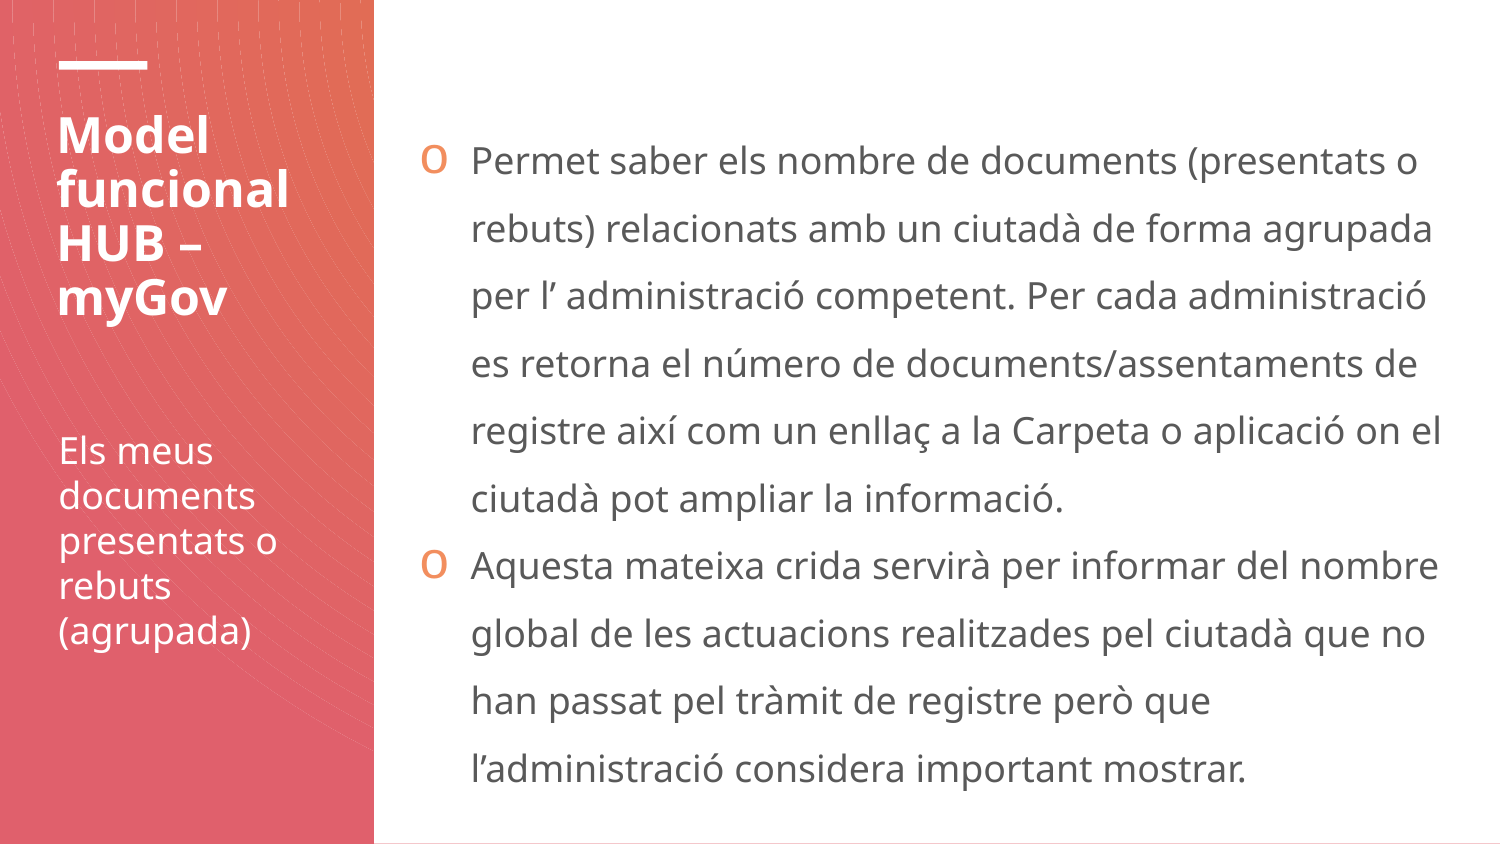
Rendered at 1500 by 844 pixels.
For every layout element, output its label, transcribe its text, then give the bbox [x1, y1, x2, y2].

text_box Permet saber els nombre de documents (presentats o rebuts) relacionats amb un ciutadà de forma agrupada per l’ administració competent. Per cada administració es retorna el número de documents/assentaments de registre així com un enllaç a la Carpeta o aplicació on el ciutadà pot ampliar la informació. Aquesta mateixa crida servirà per informar del nombre global de les actuacions realitzades pel ciutadà que no han passat pel tràmit de registre però que l’administració considera important mostrar. [410, 114, 1478, 800]
title Model funcional HUB – myGov [41, 102, 349, 266]
list Els meus documents presentats o rebuts (agrupada) [35, 419, 326, 789]
